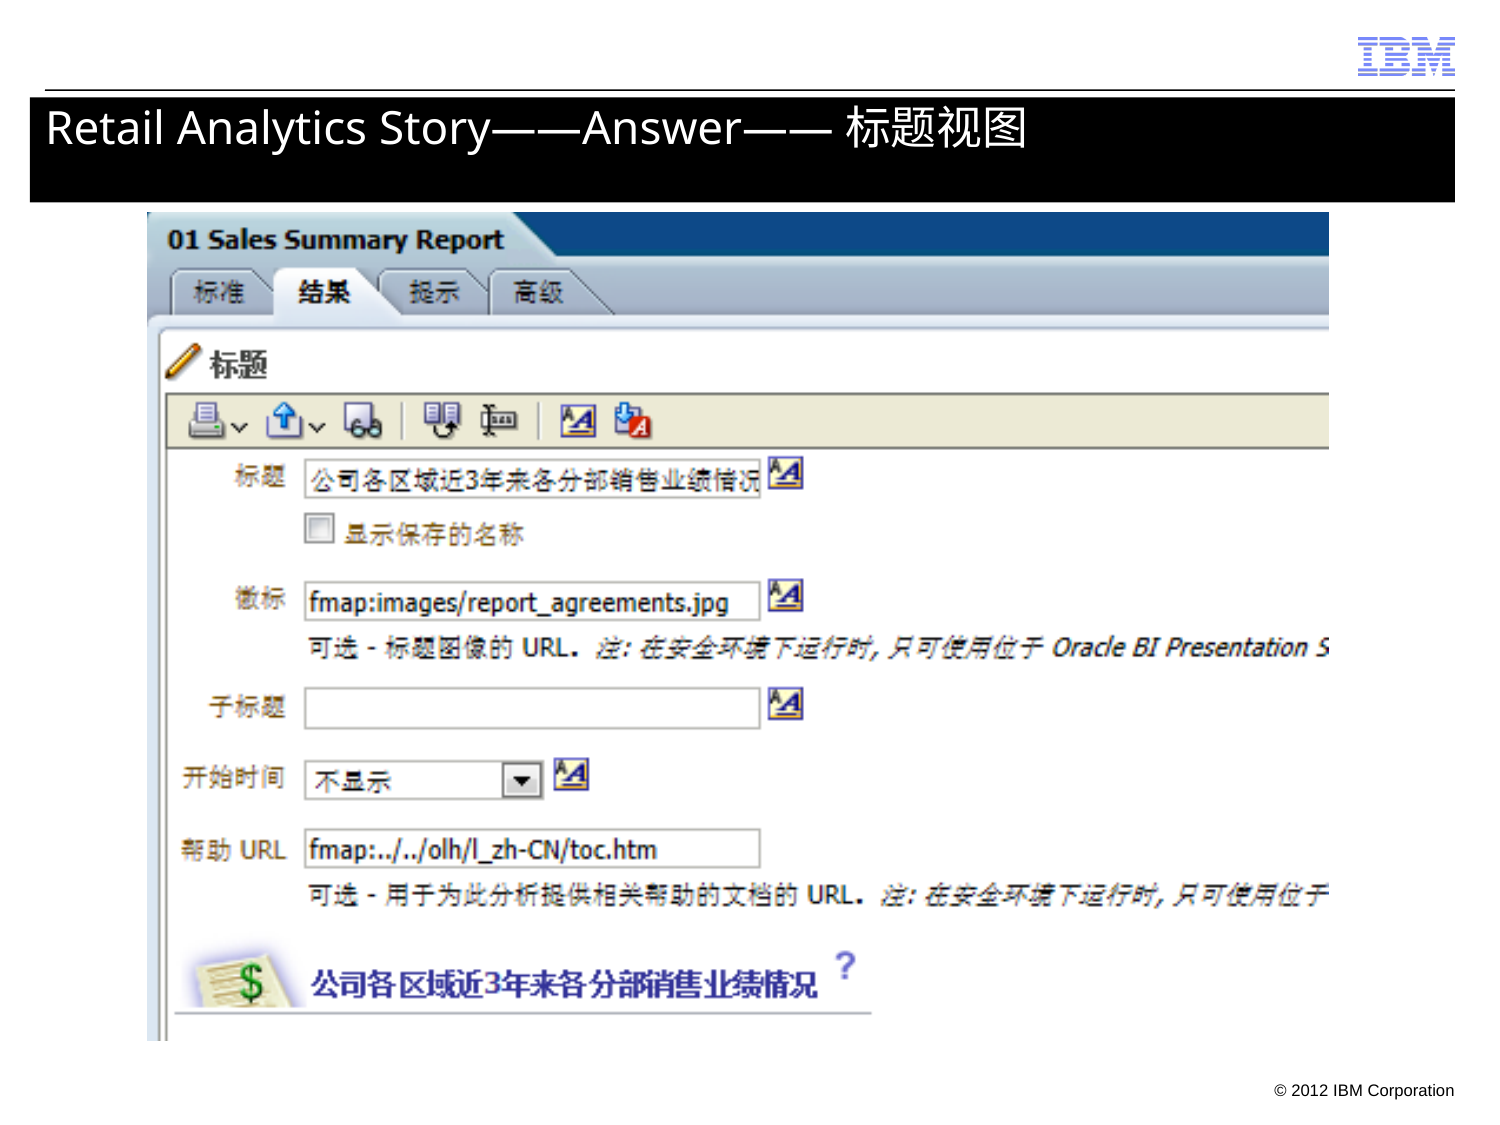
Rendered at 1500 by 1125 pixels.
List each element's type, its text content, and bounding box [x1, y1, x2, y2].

title Retail Analytics Story——Answer——标题视图 [29, 97, 1456, 203]
picture [1358, 37, 1455, 76]
picture [147, 212, 1329, 1041]
